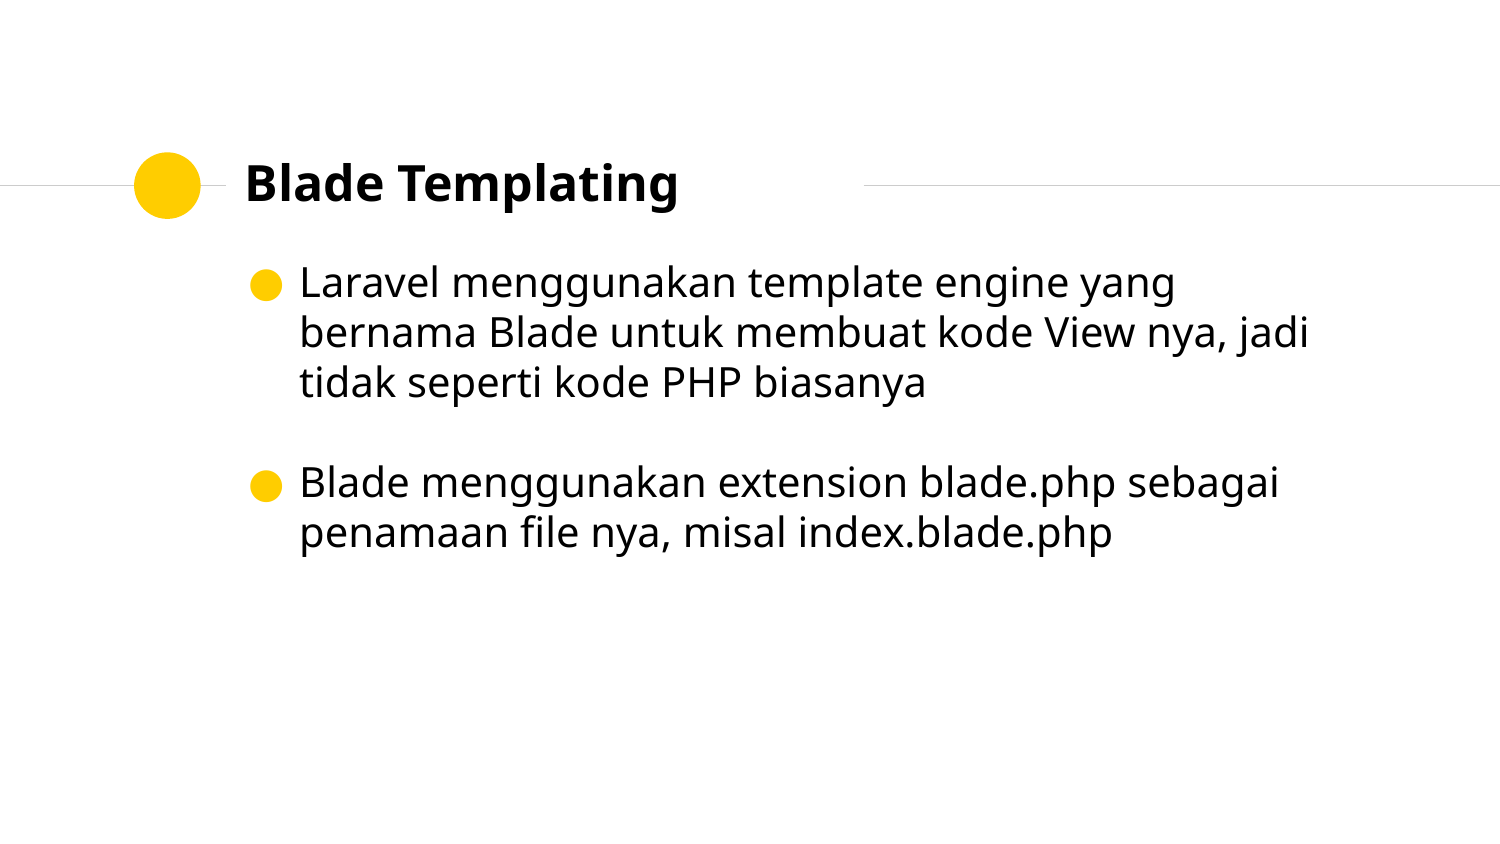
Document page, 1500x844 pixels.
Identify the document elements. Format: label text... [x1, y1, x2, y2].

title Blade Templating [229, 136, 866, 209]
list Laravel menggunakan template engine yang bernama Blade untuk membuat kode View nya, jadi tidak seperti kode PHP biasanya Blade menggunakan extension blade.php sebagai penamaan file nya, misal index.blade.php [209, 240, 1327, 751]
